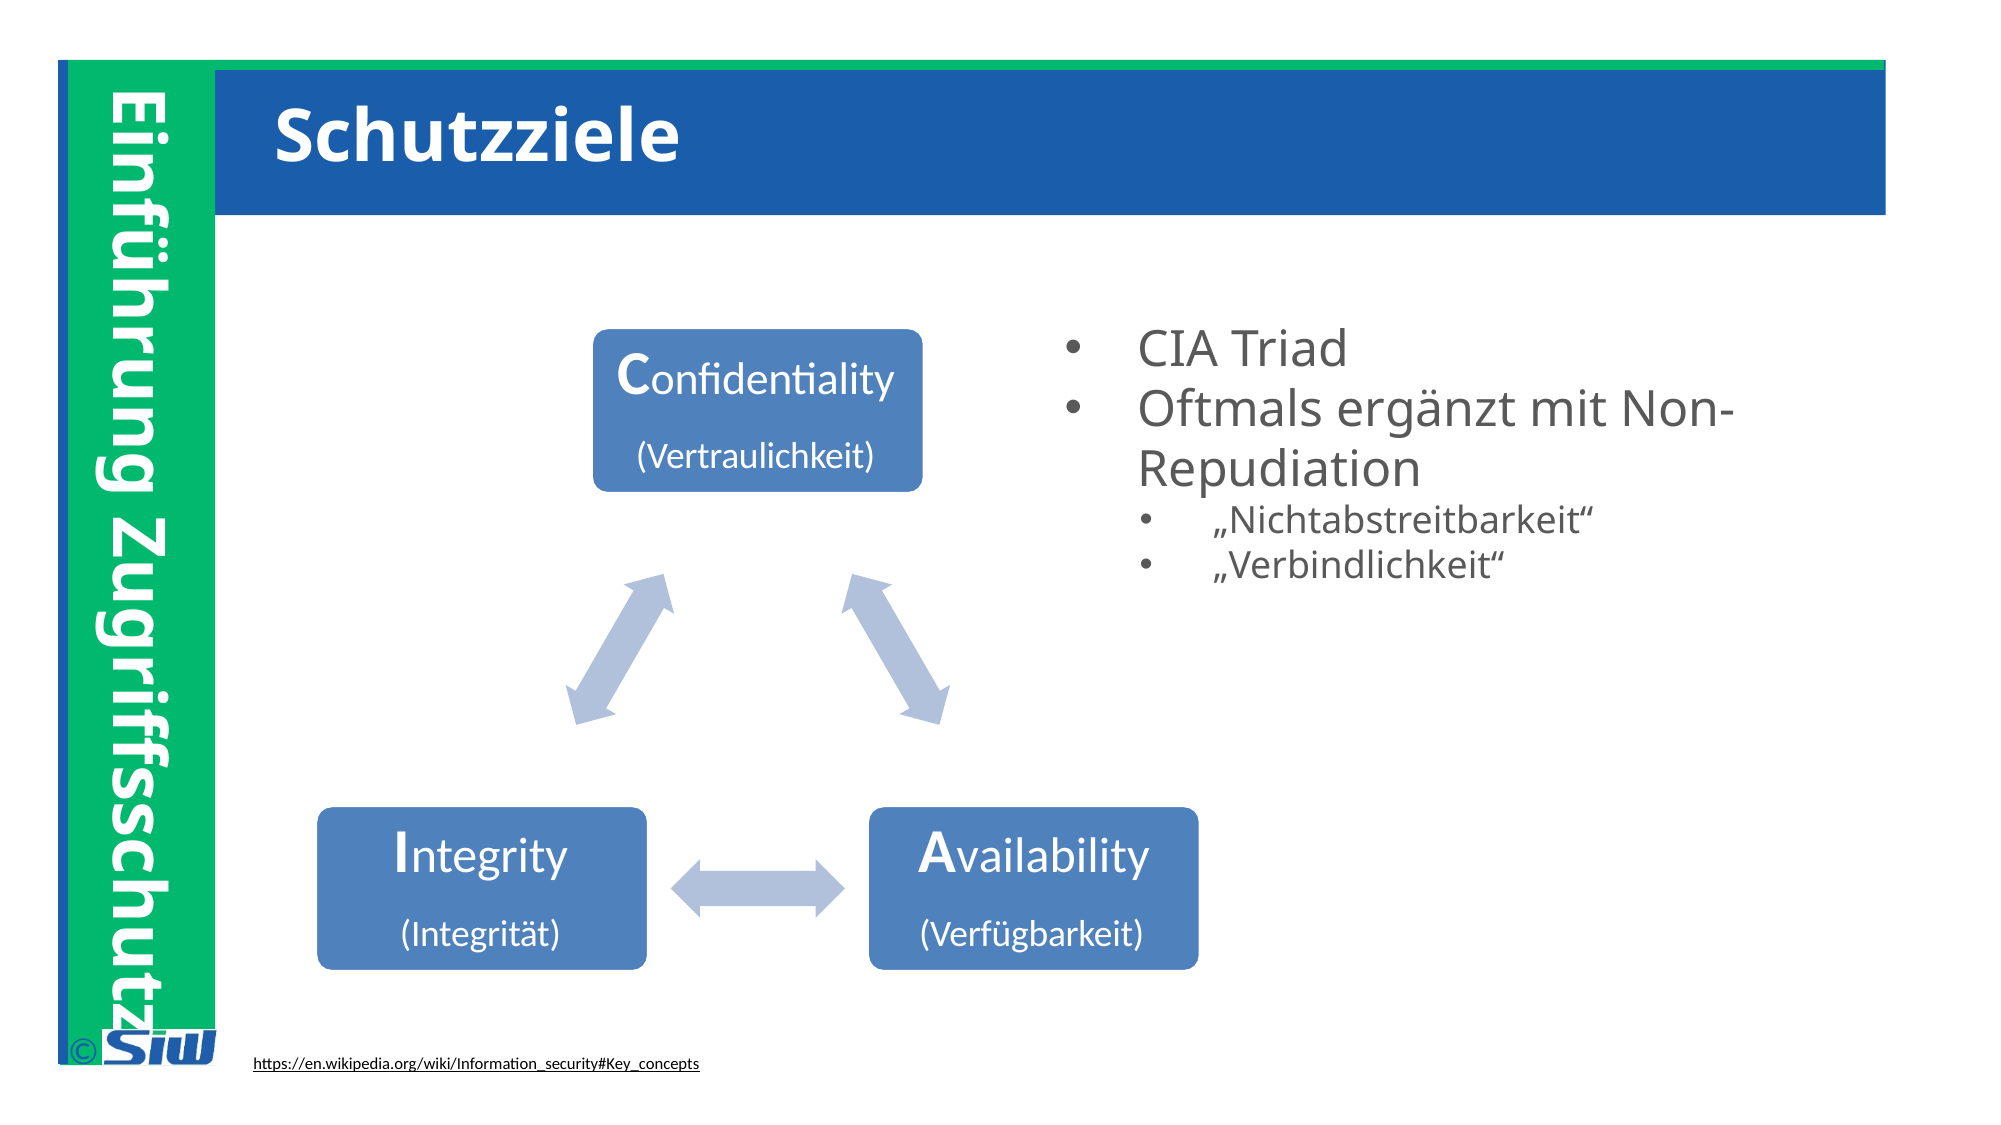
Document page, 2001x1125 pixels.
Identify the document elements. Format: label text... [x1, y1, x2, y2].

text_box [670, 859, 845, 918]
text_box Availability (Verfügbarkeit) [916, 766, 1152, 955]
text_box [866, 805, 1201, 973]
text_box Schutzziele [216, 59, 1886, 216]
text_box [841, 573, 951, 725]
text_box [590, 327, 925, 495]
text_box Confidentiality (Vertraulichkeit) [615, 288, 901, 477]
text_box [565, 573, 675, 725]
text_box CIA Triad Oftmals ergänzt mit Non-Repudiation „Nichtabstreitbarkeit“ „Verbindlichkeit“ [1049, 308, 1907, 594]
text_box [315, 805, 650, 973]
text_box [52, 1019, 217, 1081]
text_box https://en.wikipedia.org/wiki/Information_security#Key_concepts [238, 1045, 1107, 1081]
text_box Einführung Zugriffsschutz [68, 59, 216, 1019]
text_box Integrity (Integrität) [391, 766, 572, 955]
